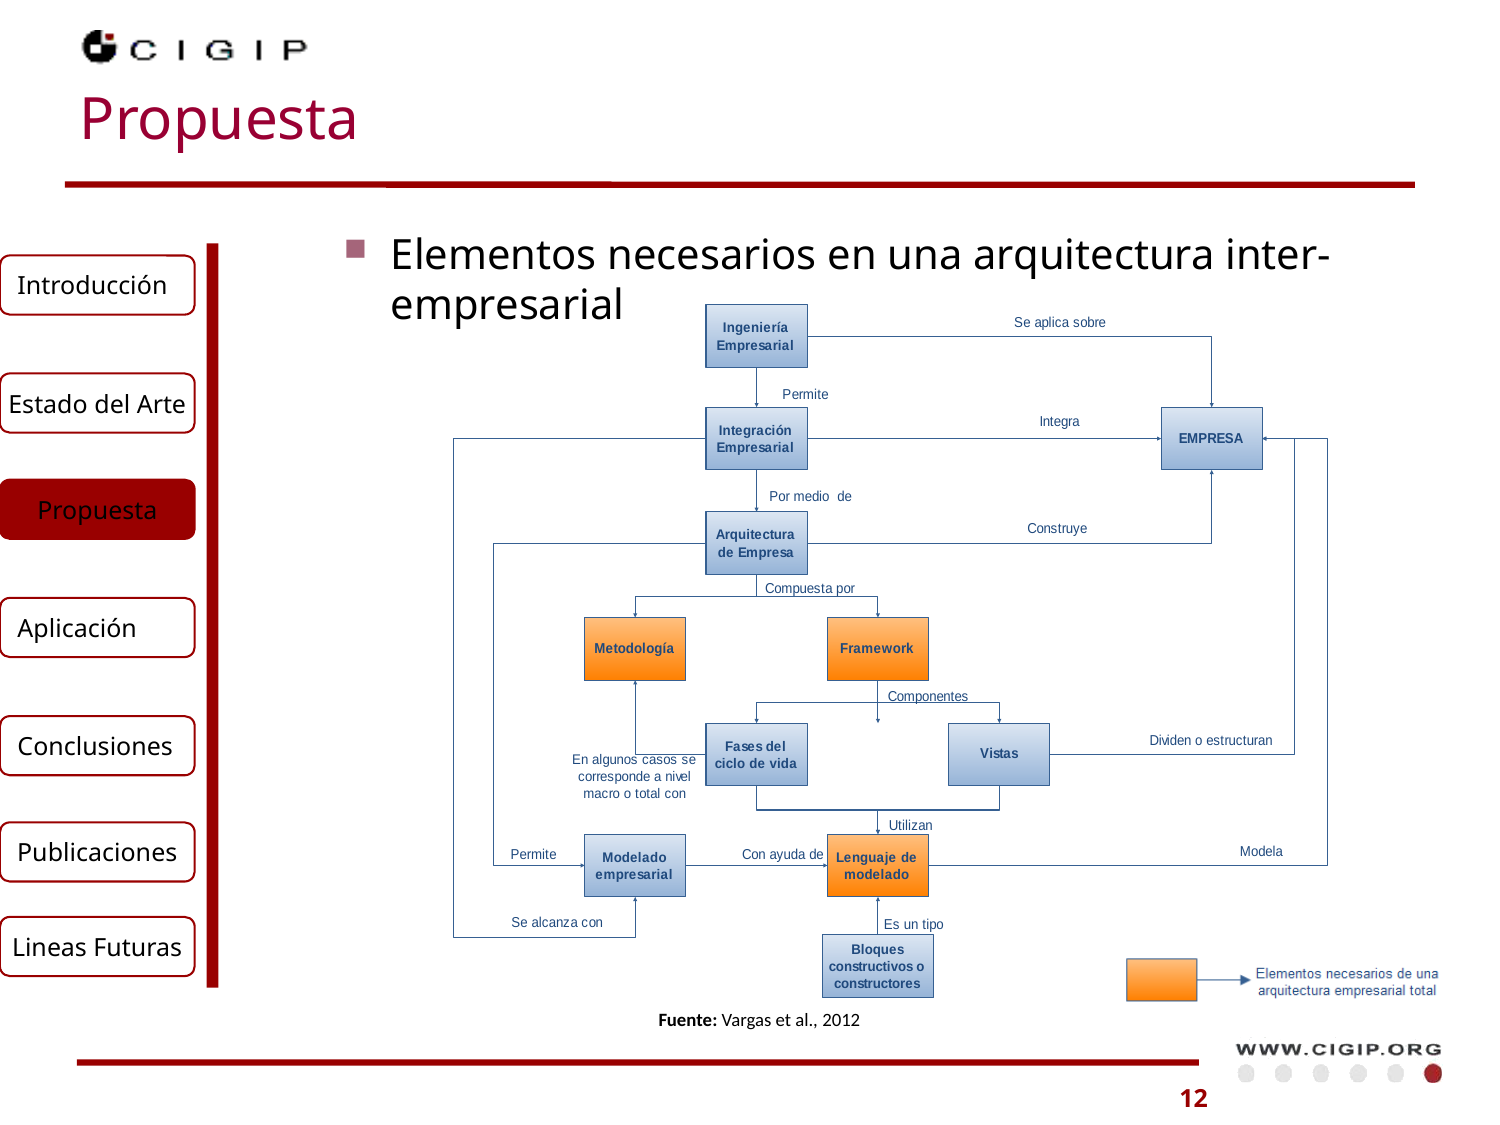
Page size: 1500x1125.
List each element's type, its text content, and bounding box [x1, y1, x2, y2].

title Propuesta [64, 66, 1436, 167]
text_box Conclusiones [0, 716, 195, 776]
text_box Aplicación [0, 597, 195, 658]
text_box Fuente: Vargas et al., 2012 [643, 1007, 1366, 1038]
text_box Estado del Arte [0, 373, 195, 433]
picture [1234, 1037, 1448, 1083]
text_box Propuesta [0, 479, 195, 539]
text_box Introducción [0, 255, 159, 315]
text_box Lineas Futuras [0, 916, 195, 977]
slide_number 12 [1125, 1074, 1263, 1125]
text_box Publicaciones [0, 822, 195, 882]
picture [76, 30, 314, 66]
picture [336, 302, 1465, 1024]
text_box [159, 220, 1459, 1012]
list Elementos necesarios en una arquitectura inter-empresarial [253, 220, 1500, 279]
